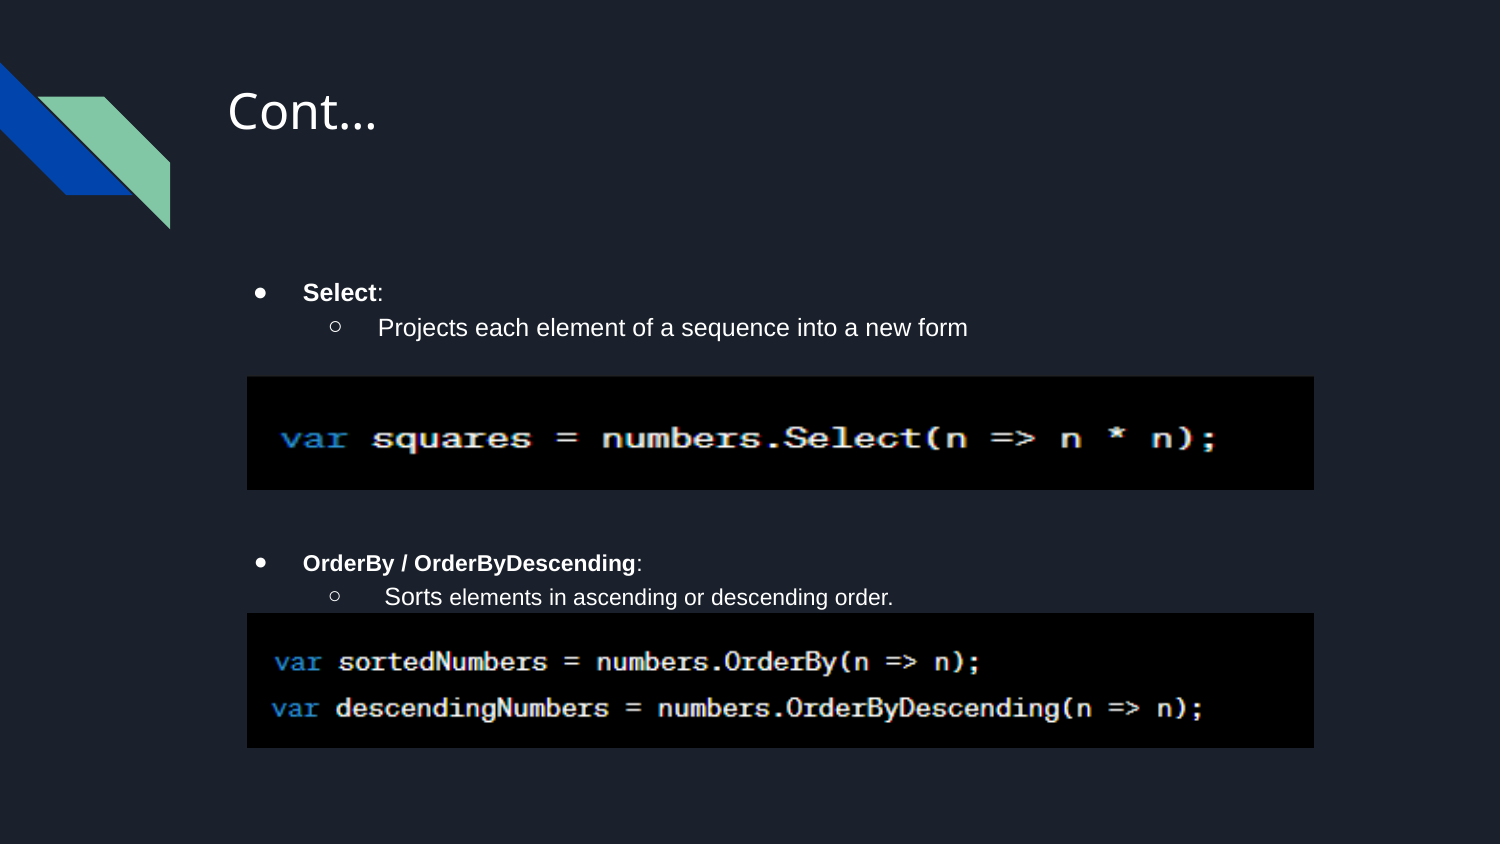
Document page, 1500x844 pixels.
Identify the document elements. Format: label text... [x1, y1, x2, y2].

title Cont… [212, 64, 1368, 215]
picture [246, 375, 1314, 490]
list Select: Projects each element of a sequence into a new form OrderBy / OrderByDescending: Sorts elements in ascending or descending order. [212, 257, 1368, 735]
picture [246, 613, 1314, 749]
